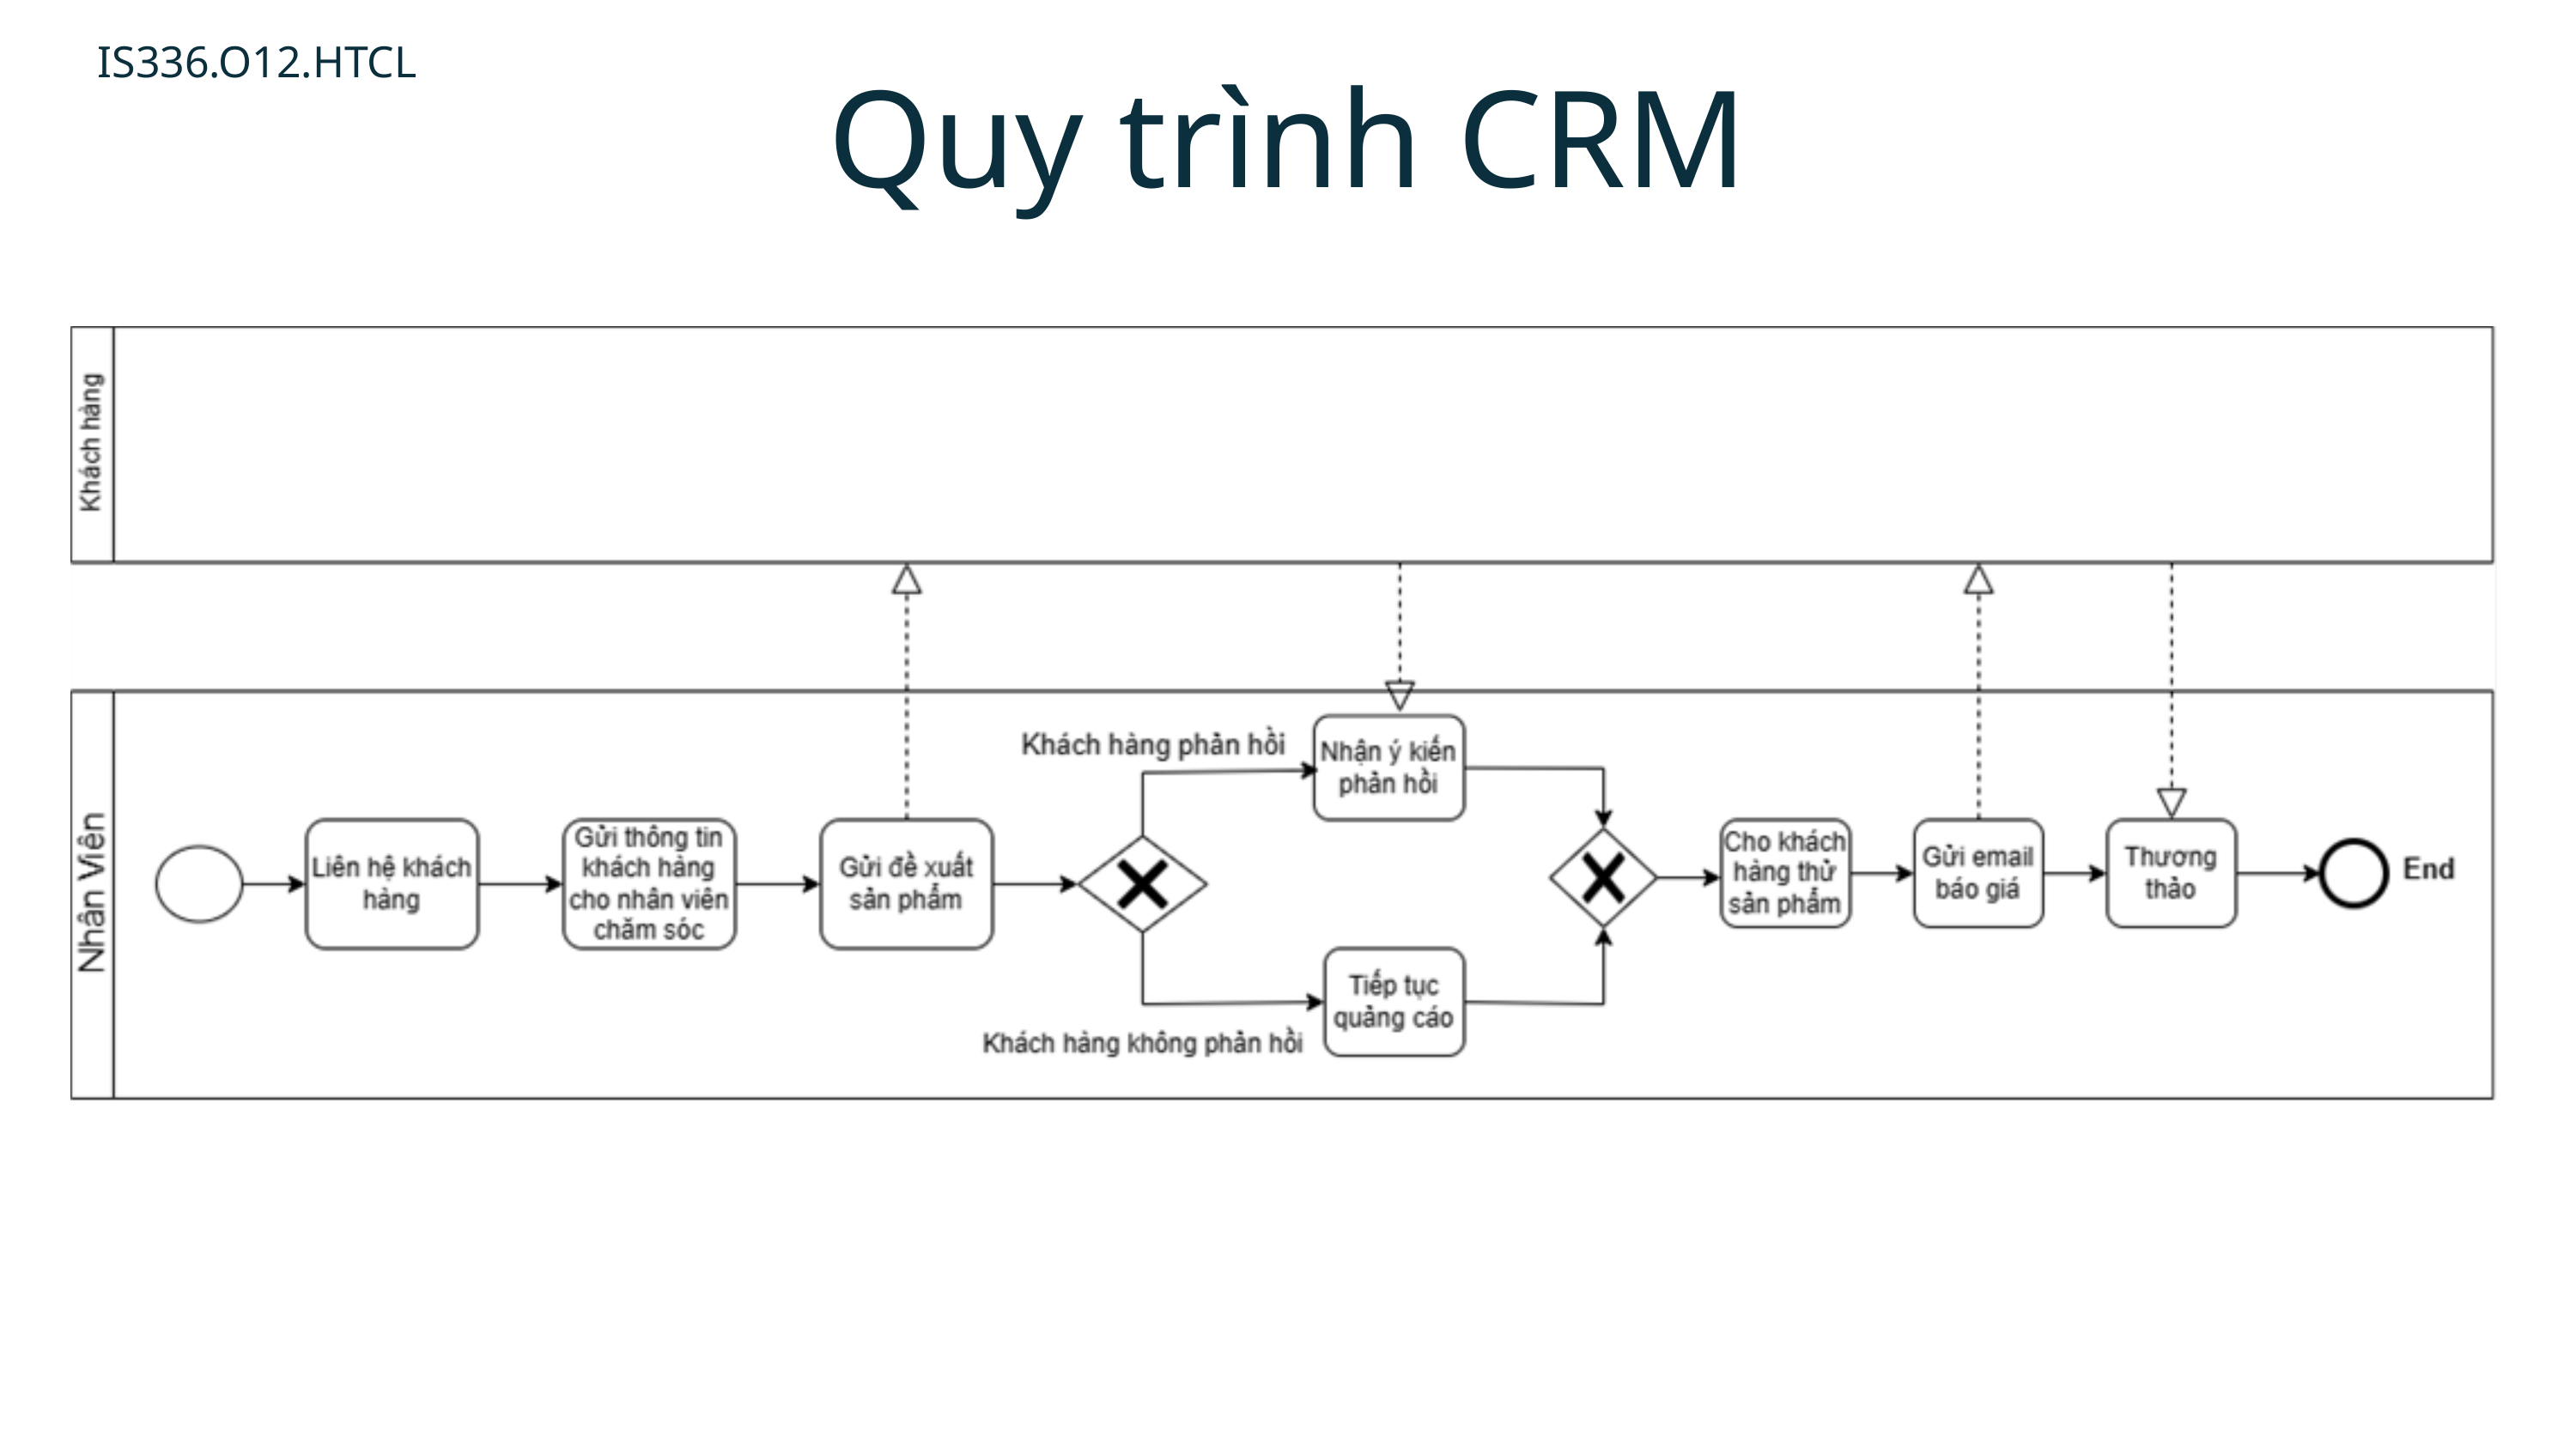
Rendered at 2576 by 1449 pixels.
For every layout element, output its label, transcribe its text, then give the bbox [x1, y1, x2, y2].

text_box [70, 326, 2506, 1143]
text_box Quy trình CRM [369, 71, 2207, 217]
text_box IS336.O12.HTCL [97, 40, 428, 88]
